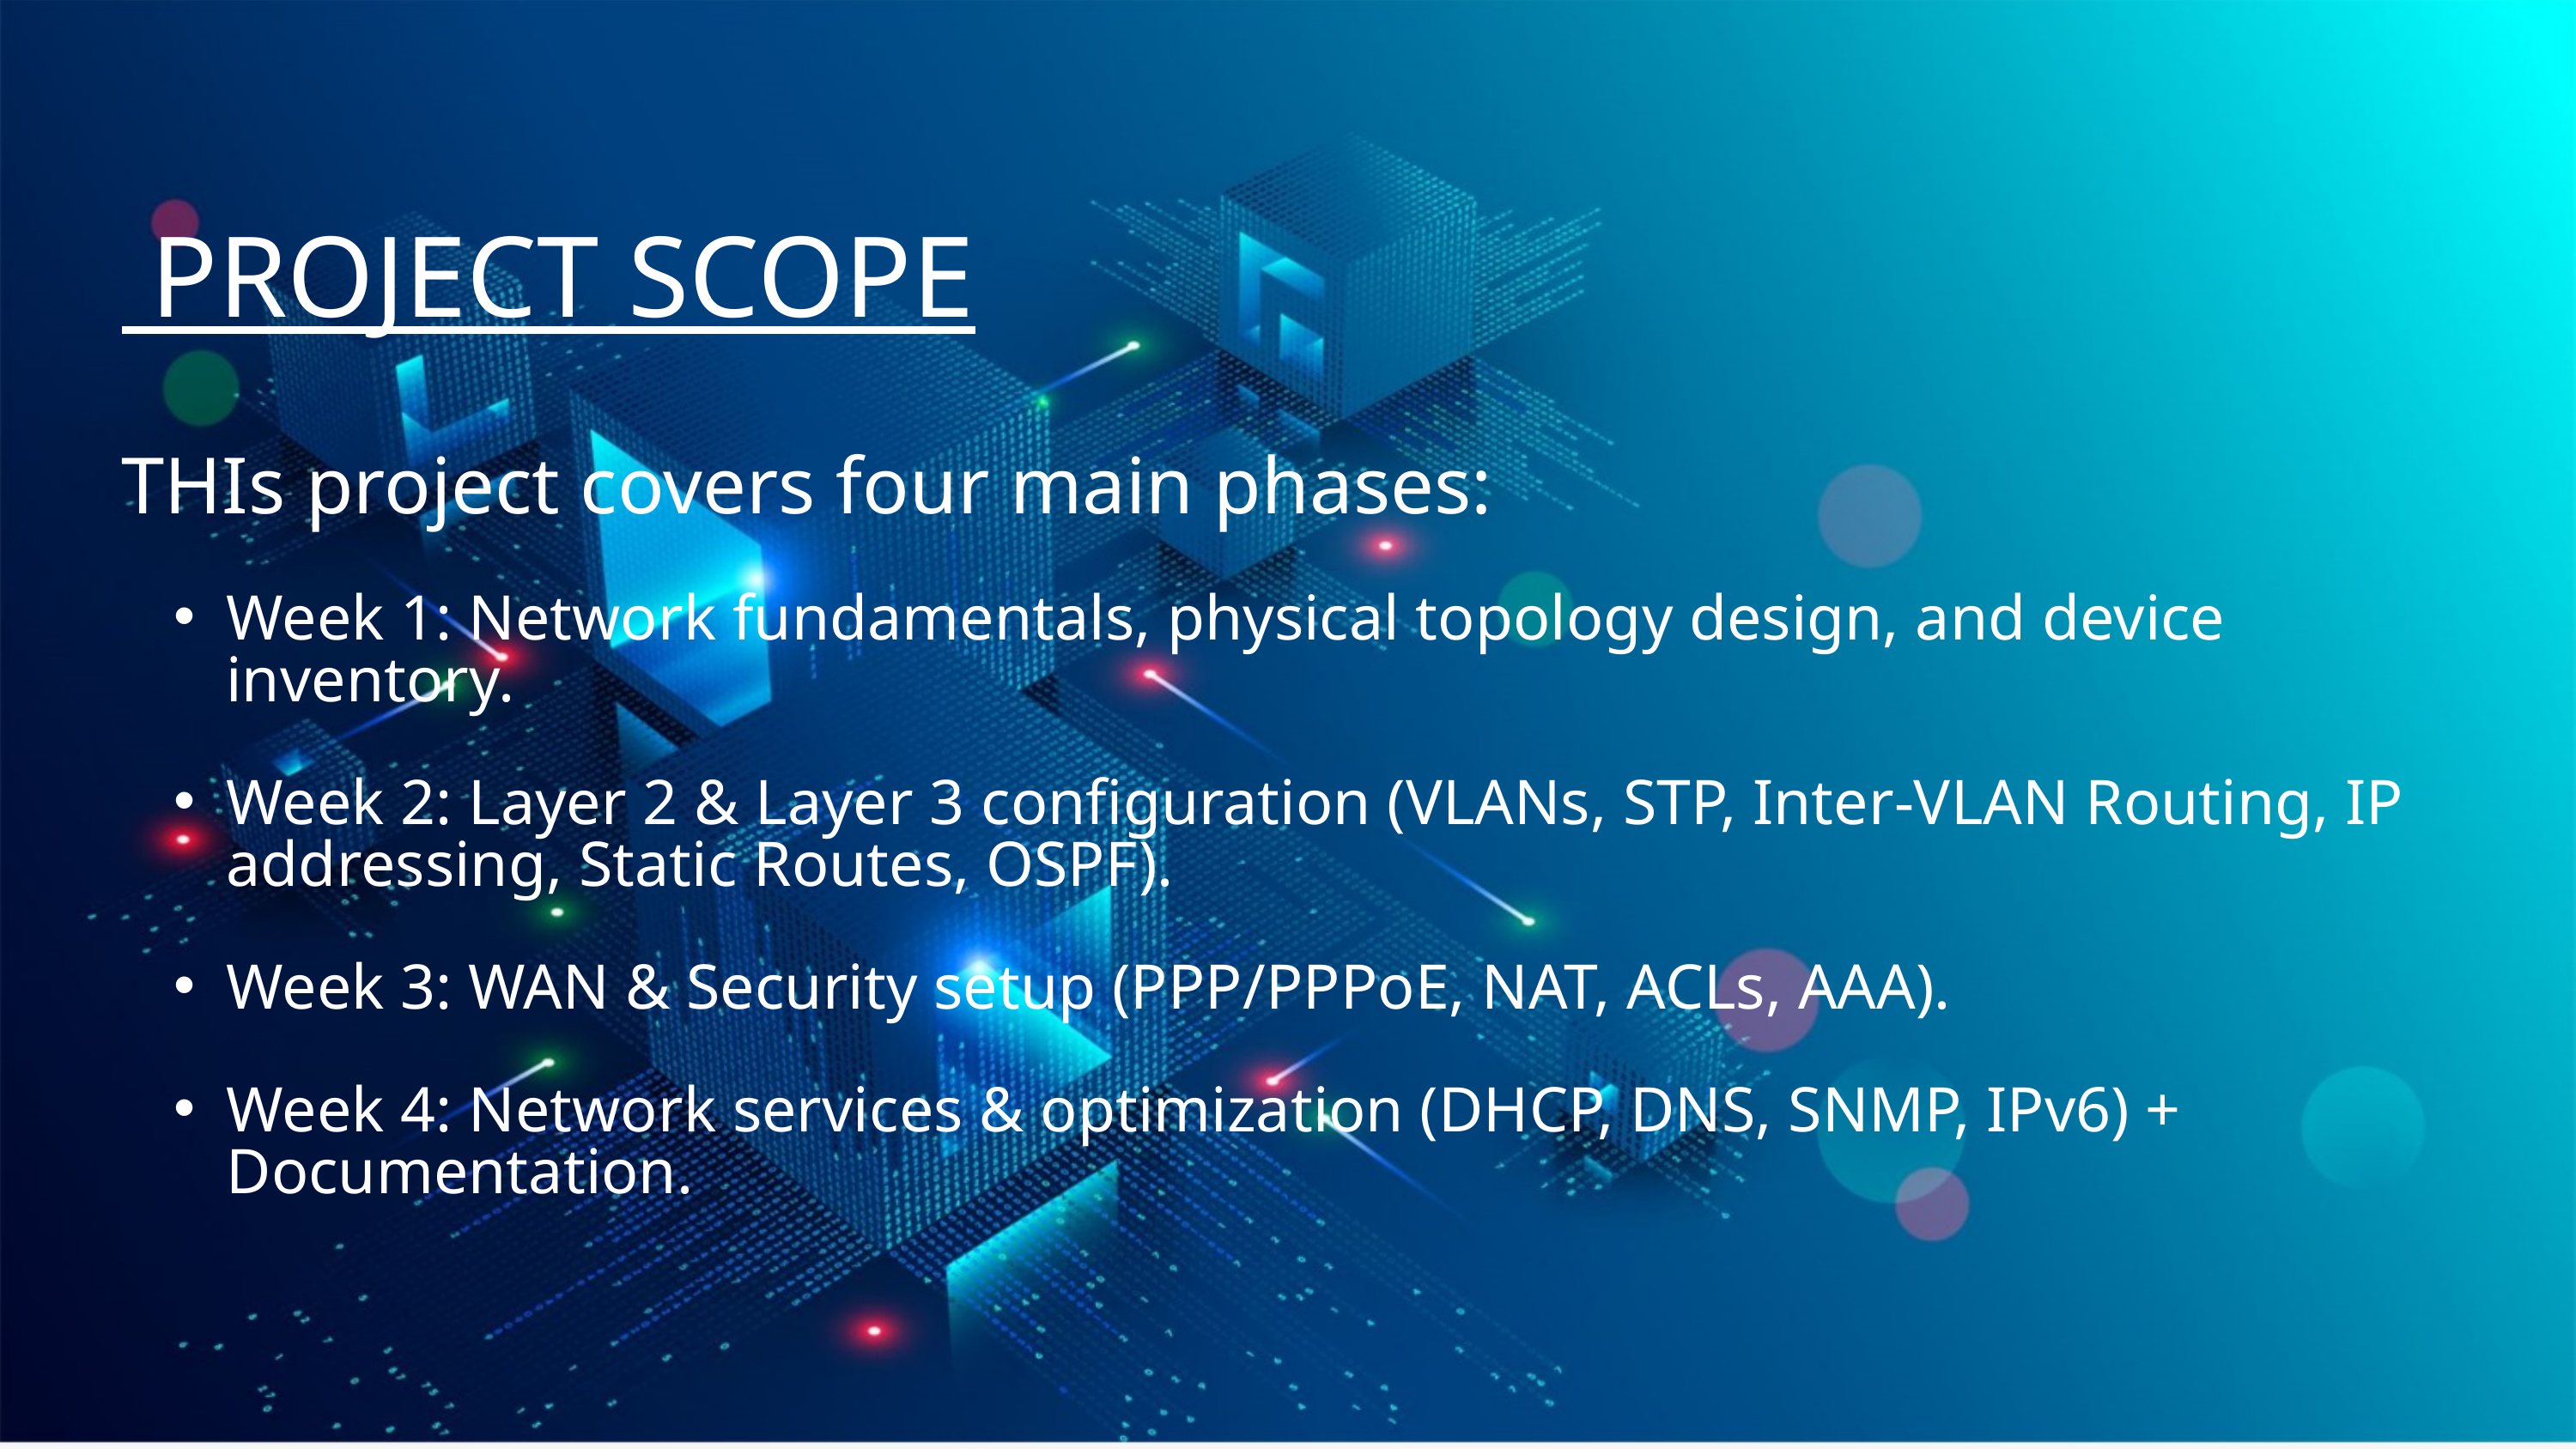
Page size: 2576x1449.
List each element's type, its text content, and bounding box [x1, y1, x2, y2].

text_box PROJECT SCOPE THIs project covers four main phases: Week 1: Network fundamentals, physical topology design, and device inventory. Week 2: Layer 2 & Layer 3 configuration (VLANs, STP, Inter-VLAN Routing, IP addressing, Static Routes, OSPF). Week 3: WAN & Security setup (PPP/PPPoE, NAT, ACLs, AAA). Week 4: Network services & optimization (DHCP, DNS, SNMP, IPv6) + Documentation. [121, 227, 2515, 1357]
text_box [0, 0, 2576, 1449]
